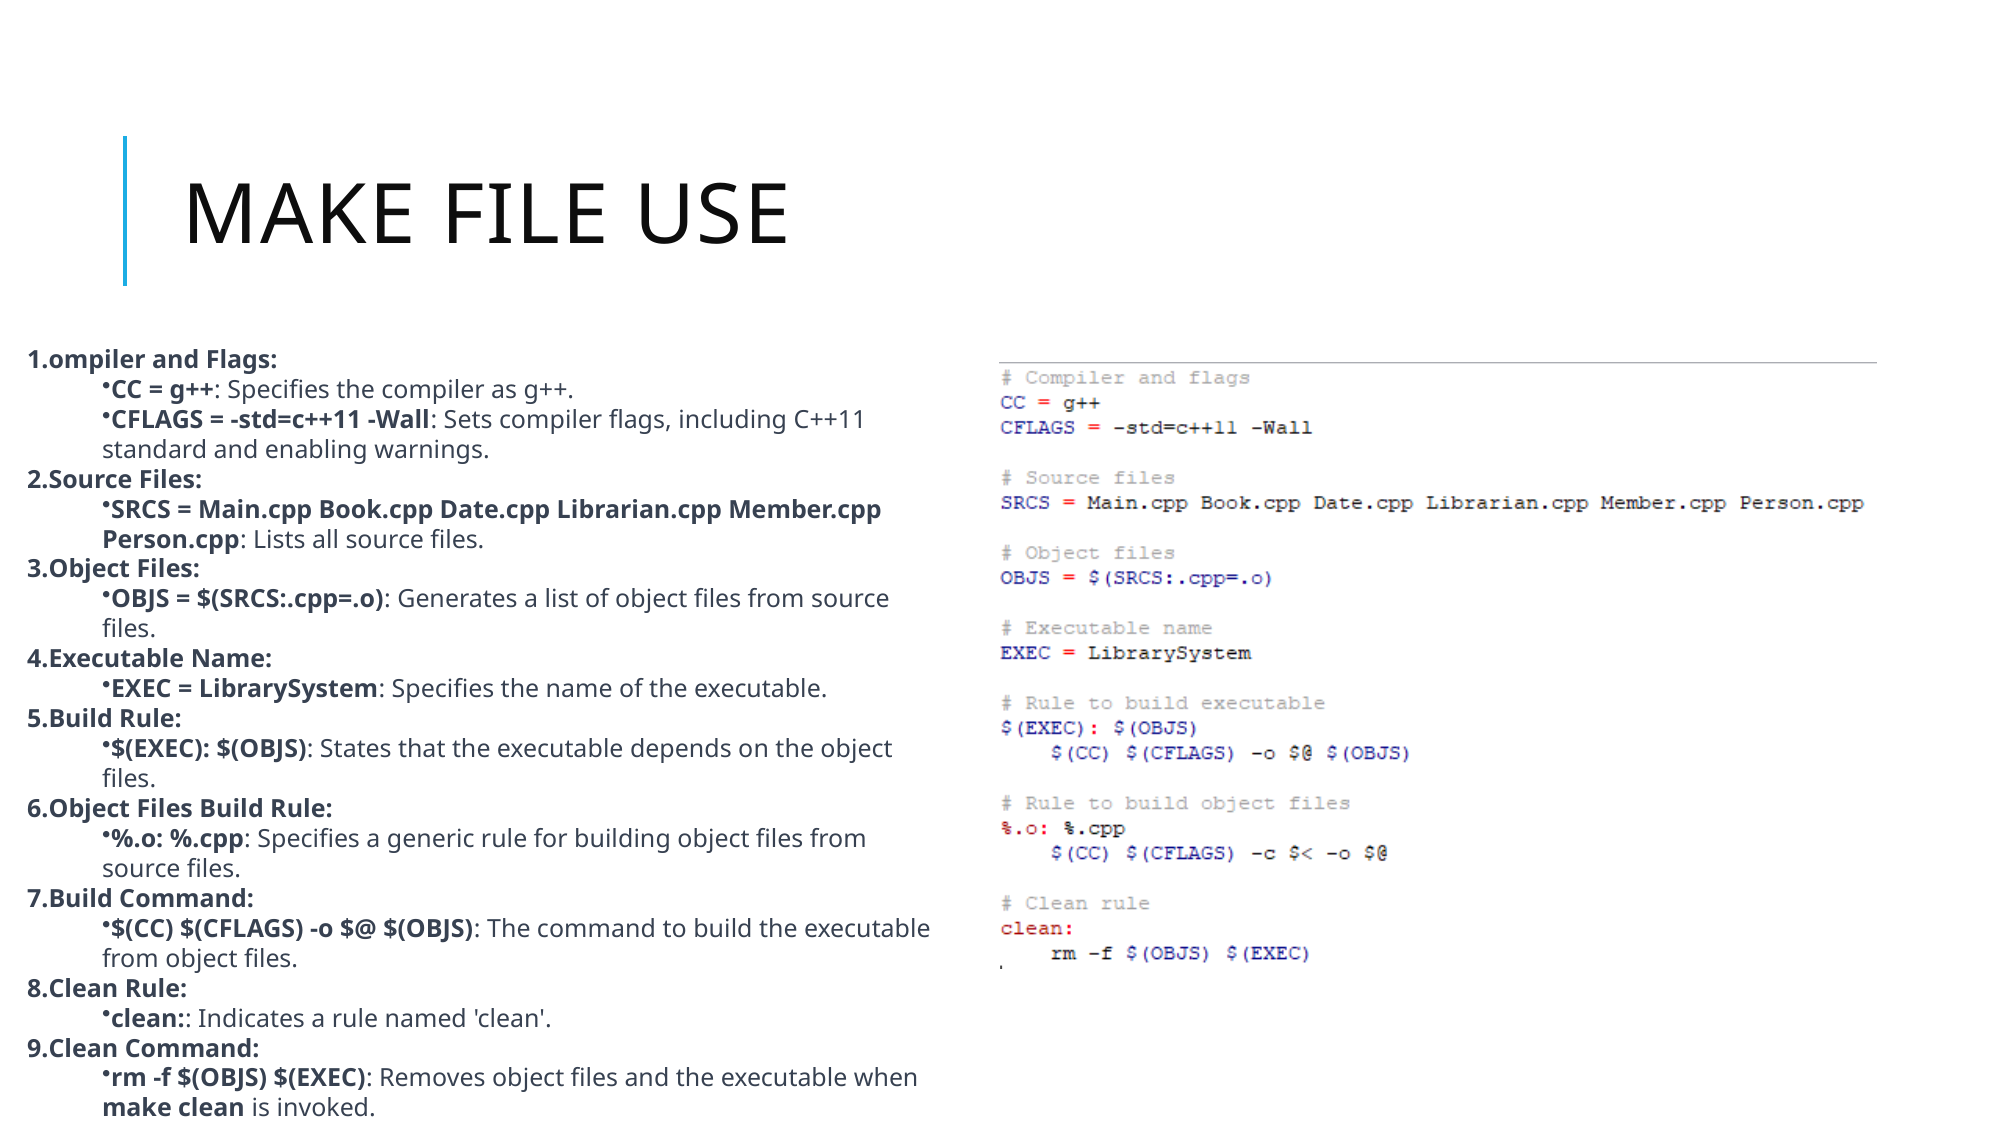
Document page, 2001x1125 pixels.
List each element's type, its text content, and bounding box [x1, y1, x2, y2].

title Make file use [168, 77, 888, 265]
list ompiler and Flags: CC = g++: Specifies the compiler as g++. CFLAGS = -std=c++11 -Wall: Sets compiler flags, including C++11 standard and enabling warnings. Source Files: SRCS = Main.cpp Book.cpp Date.cpp Librarian.cpp Member.cpp Person.cpp: Lists all source files. Object Files: OBJS = $(SRCS:.cpp=.o): Generates a list of object files from source files. Executable Name: EXEC = LibrarySystem: Specifies the name of the executable. Build Rule: $(EXEC): $(OBJS): States that the executable depends on the object files. Object Files Build Rule: %.o: %.cpp: Specifies a generic rule for building object files from source files. Build Command: $(CC) $(CFLAGS) -o $@ $(OBJS): The command to build the executable from object files. Clean Rule: clean:: Indicates a rule named 'clean'. Clean Command: rm -f $(OBJS) $(EXEC): Removes object files and the executable when make clean is invoked. [27, 265, 944, 1125]
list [999, 362, 1877, 969]
